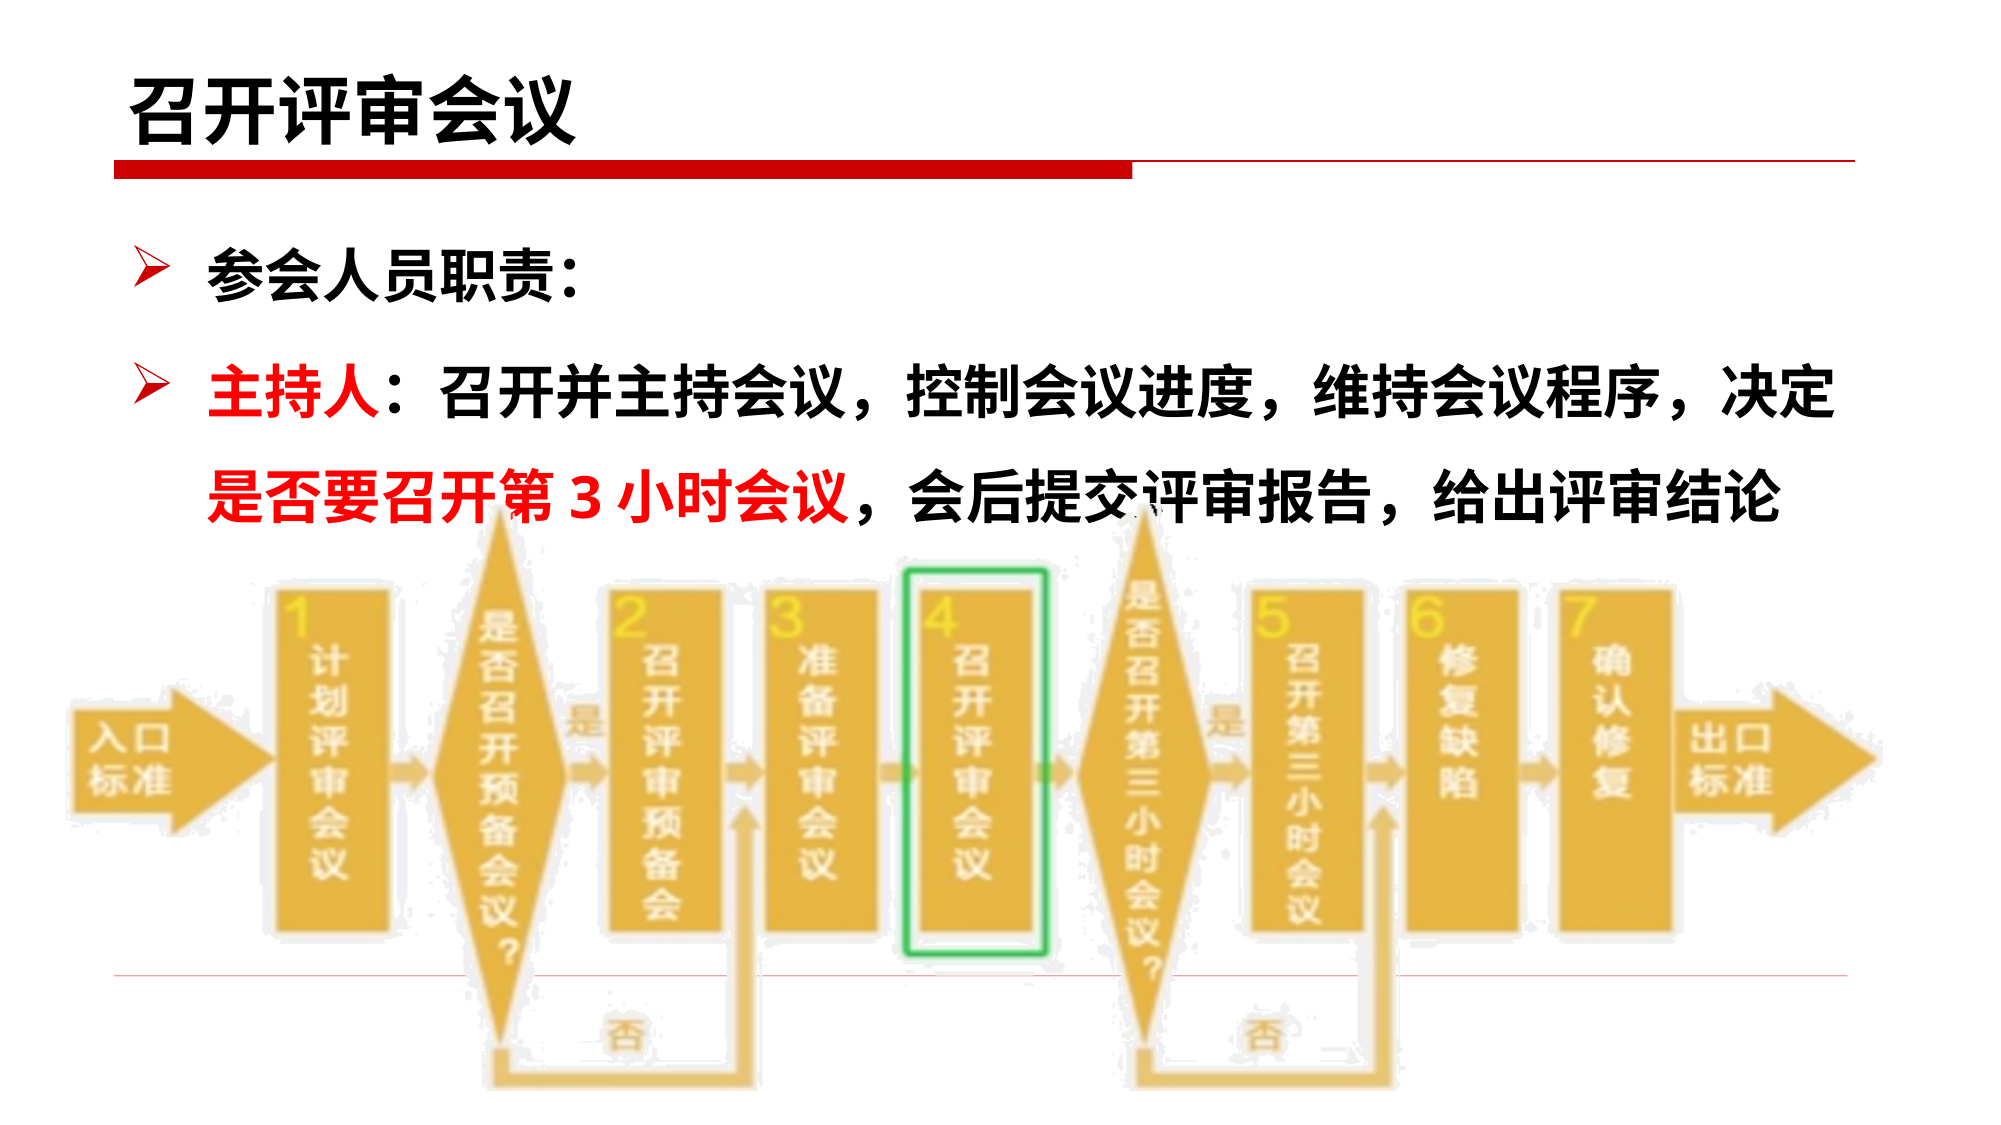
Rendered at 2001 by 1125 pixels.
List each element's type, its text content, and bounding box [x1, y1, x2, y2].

picture [66, 503, 1883, 1091]
title 召开评审会议 [112, 42, 1863, 161]
list 参会人员职责： 主持人：召开并主持会议，控制会议进度，维持会议程序，决定是否要召开第3小时会议，会后提交评审报告，给出评审结论 [114, 196, 1865, 500]
